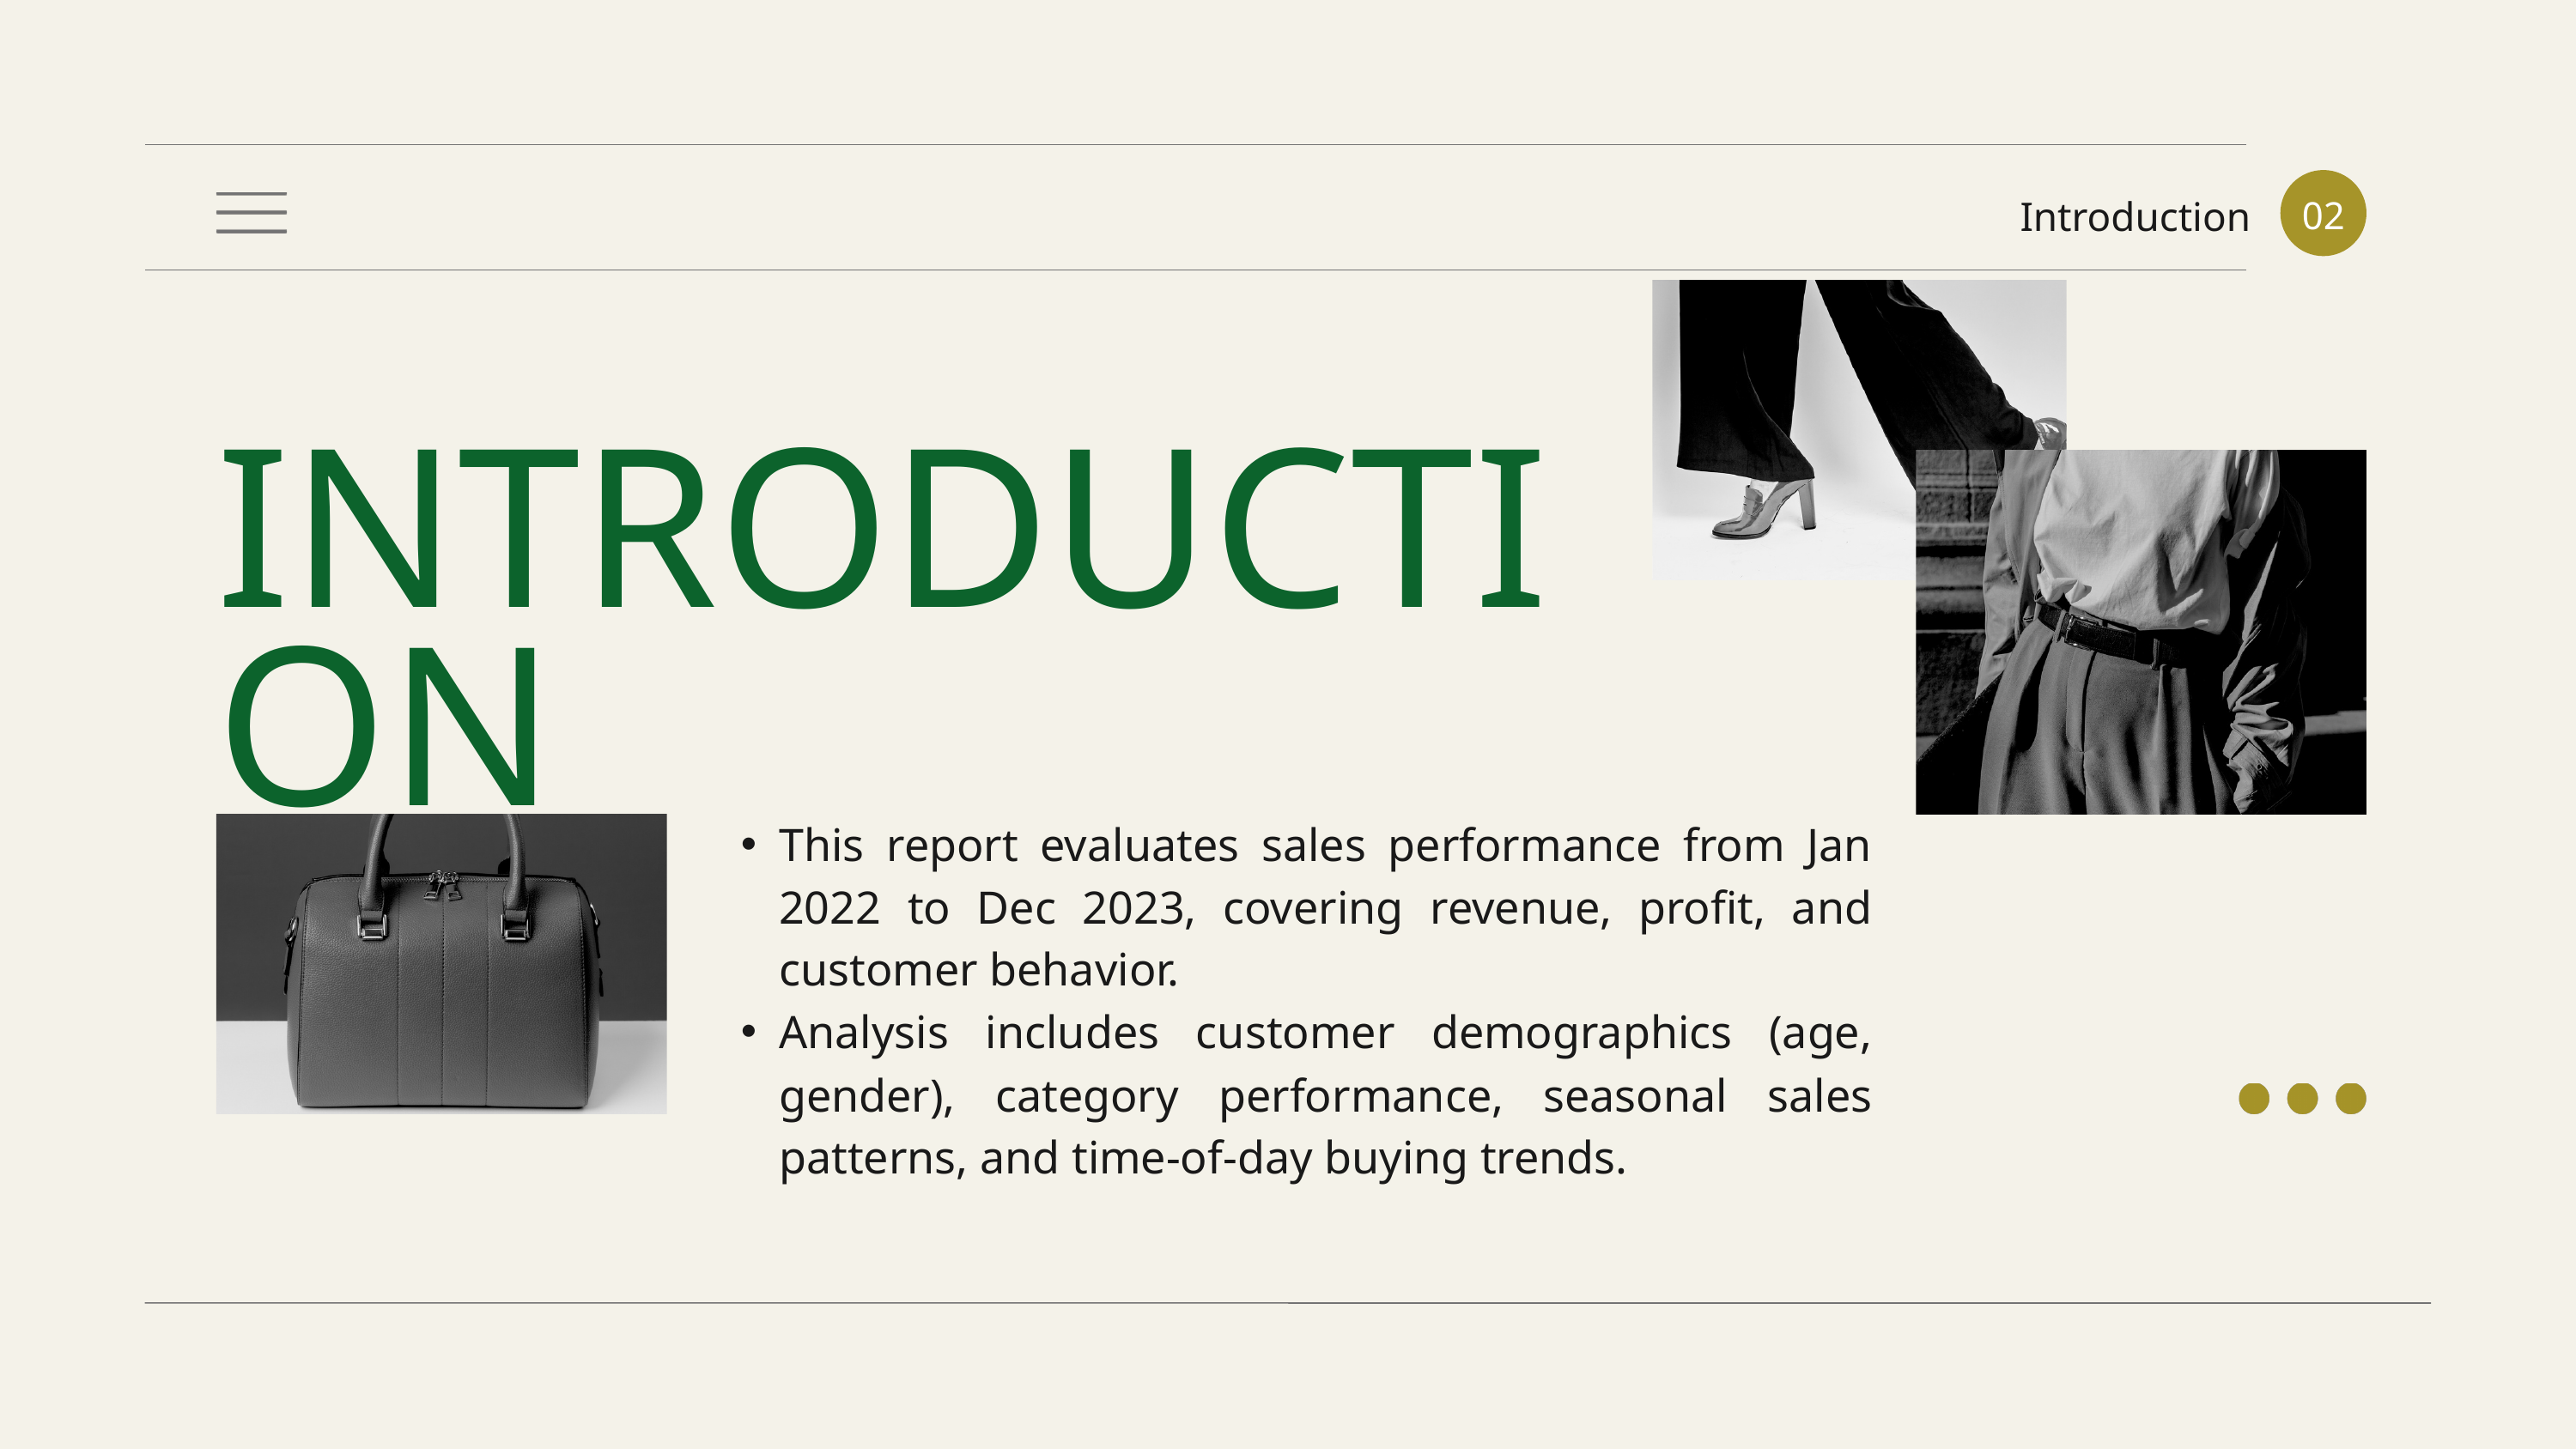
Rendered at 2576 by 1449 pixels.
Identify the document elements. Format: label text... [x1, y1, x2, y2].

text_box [216, 814, 667, 1114]
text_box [2280, 169, 2367, 257]
table_header [145, 145, 2246, 270]
text_box INTRODUCTION [216, 452, 1568, 850]
text_box This report evaluates sales performance from Jan 2022 to Dec 2023, covering revenue, profit, and customer behavior. Analysis includes customer demographics (age, gender), category performance, seasonal sales patterns, and time-of-day buying trends. [702, 807, 1874, 1246]
text_box [216, 192, 288, 233]
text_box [1652, 280, 2067, 581]
text_box [2239, 1083, 2367, 1114]
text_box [1916, 449, 2367, 815]
text_box Introduction [1882, 184, 2251, 239]
